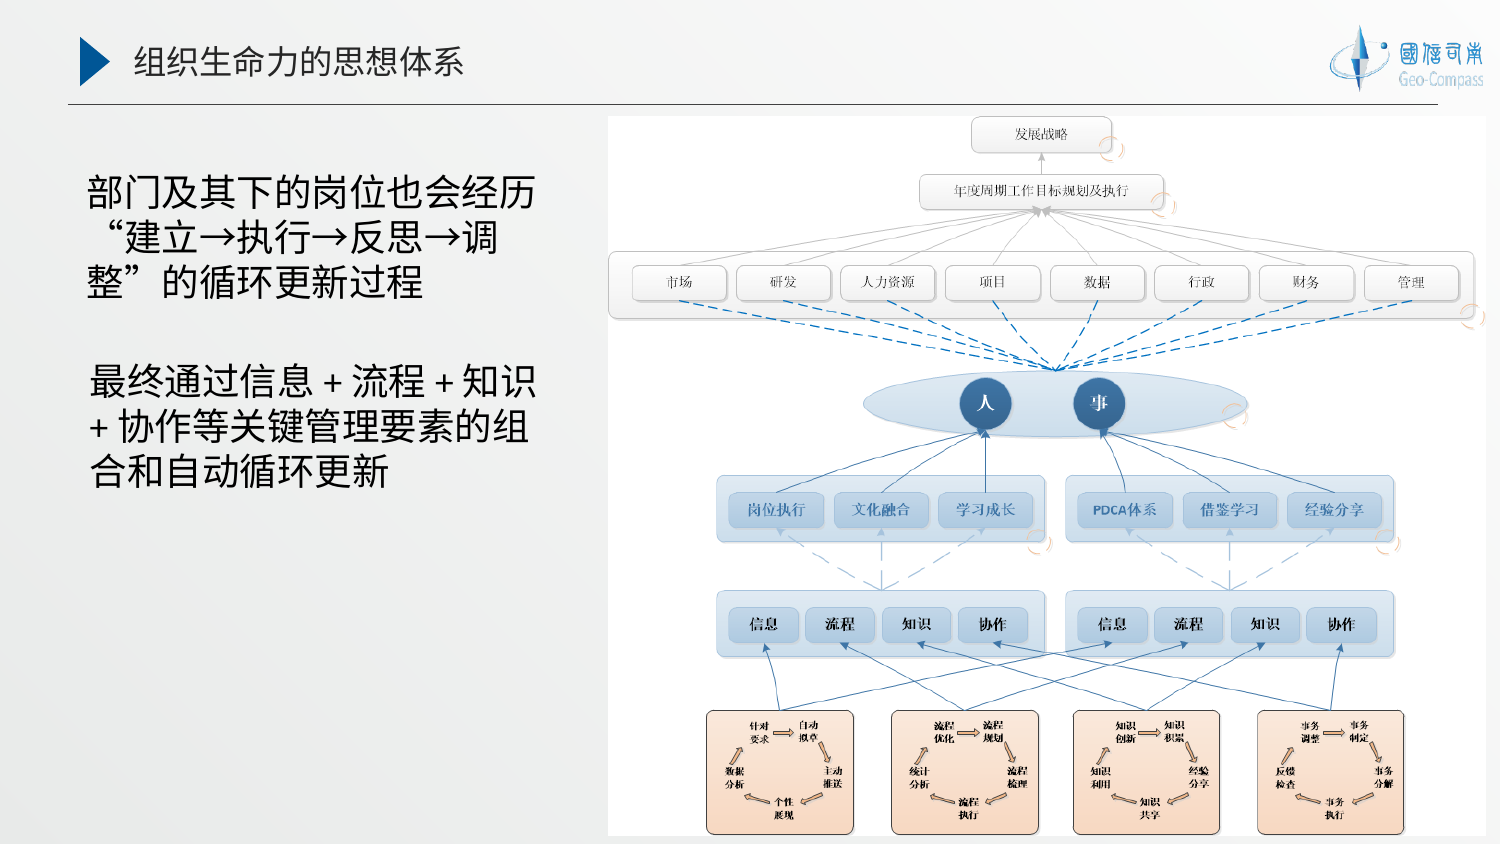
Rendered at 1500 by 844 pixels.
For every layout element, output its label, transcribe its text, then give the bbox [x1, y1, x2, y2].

picture [608, 116, 1486, 836]
picture [1328, 23, 1483, 92]
text_box [77, 34, 113, 89]
text_box 最终通过信息+流程+知识+协作等关键管理要素的组合和自动循环更新 [74, 350, 561, 501]
text_box 部门及其下的岗位也会经历“建立→执行→反思→调整”的循环更新过程 [71, 161, 573, 312]
text_box 组织生命力的思想体系 [121, 35, 561, 87]
